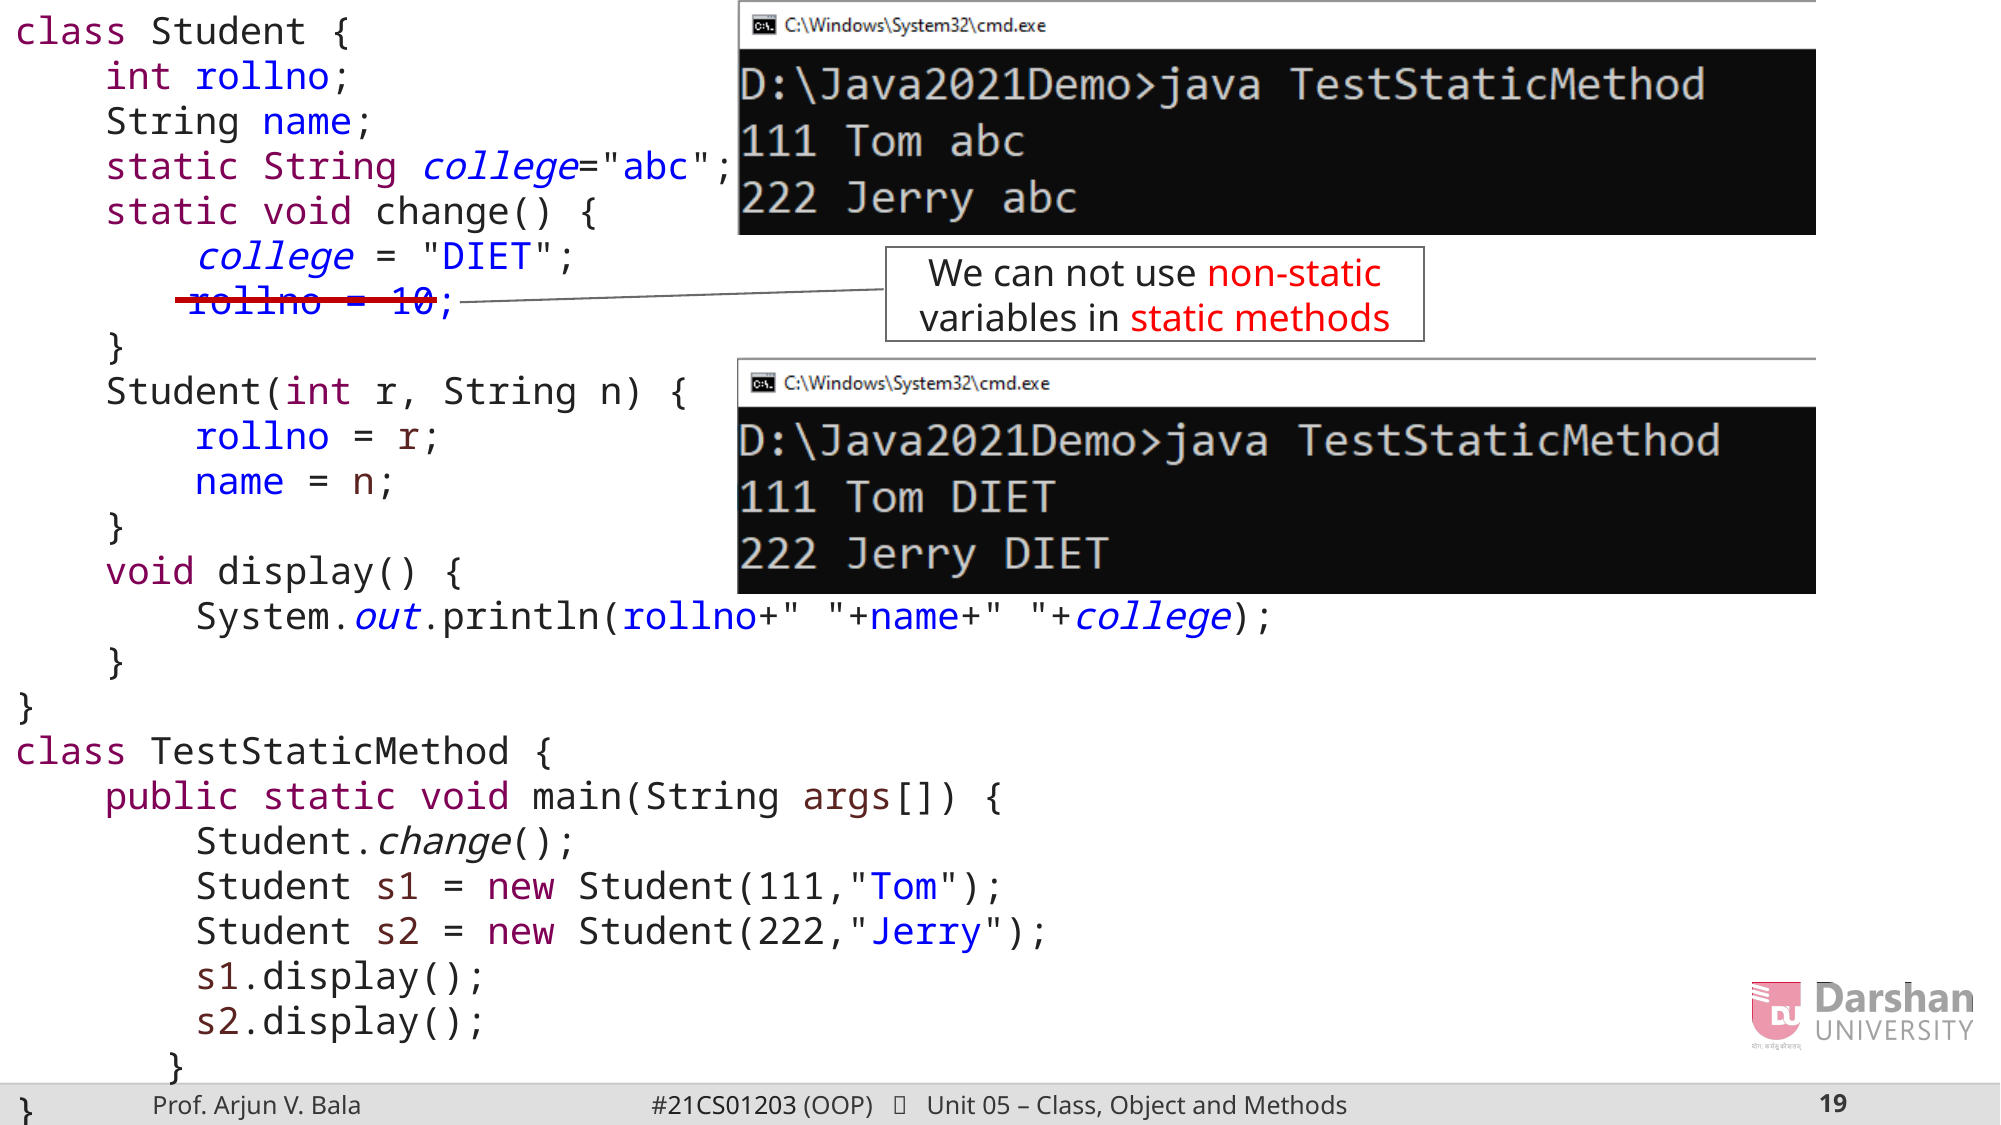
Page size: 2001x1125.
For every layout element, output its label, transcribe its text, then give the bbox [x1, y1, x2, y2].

text_box class Student { int rollno; String name; static String college="abc"; static void change() { college = "DIET"; rollno = 10; } Student(int r, String n) { rollno = r; name = n; } void display() { System.out.println(rollno+" "+name+" "+college); } } class TestStaticMethod { public static void main(String args[]) { Student.change(); Student s1 = new Student(111,"Tom"); Student s2 = new Student(222,"Jerry"); s1.display(); s2.display(); } } [0, 0, 1500, 1125]
text_box We can not use non-static variables in static methods [885, 246, 1425, 342]
text_box We can not use non-static variables in static methods [459, 288, 884, 304]
picture [737, 357, 1816, 594]
picture [737, 0, 1816, 235]
